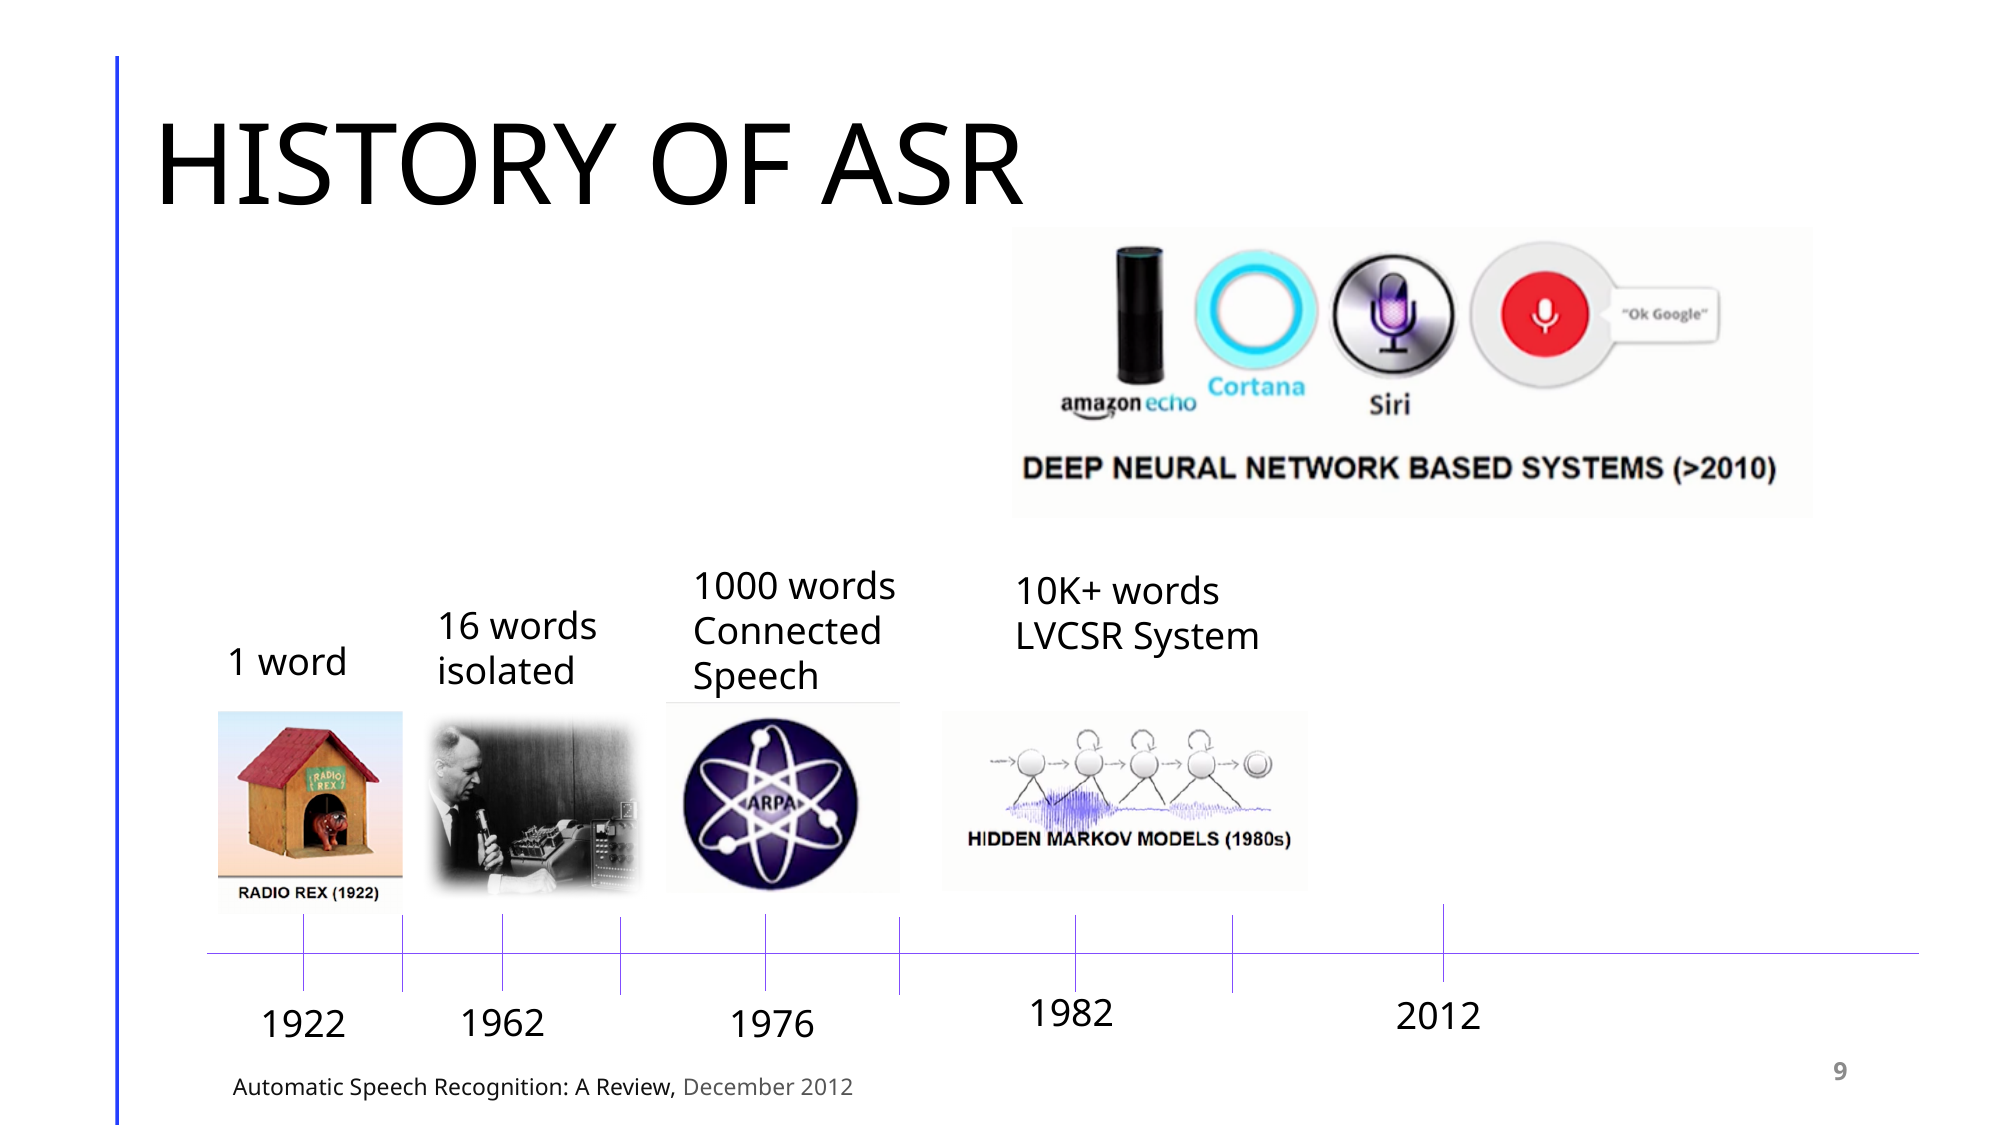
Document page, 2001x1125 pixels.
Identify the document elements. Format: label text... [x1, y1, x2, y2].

text_box 1982 [1013, 982, 1129, 1042]
text_box 1976 [714, 993, 830, 1053]
slide_number 9 [1412, 1042, 1863, 1103]
title HISTORY OF ASR [137, 59, 1863, 278]
text_box 1922 [245, 993, 362, 1053]
text_box 1000 words Connected Speech [678, 554, 912, 705]
picture [422, 710, 647, 901]
picture [942, 710, 1308, 891]
text_box 16 words isolated [422, 595, 670, 700]
picture [666, 702, 900, 893]
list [218, 711, 403, 914]
picture [1012, 227, 1813, 518]
text_box 1962 [444, 991, 561, 1052]
text_box 10K+ words LVCSR System [999, 559, 1276, 665]
text_box 2012 [1381, 984, 1497, 1045]
text_box Automatic Speech Recognition: A Review, December 2012 [218, 1065, 1219, 1108]
text_box 1 word [212, 630, 364, 691]
